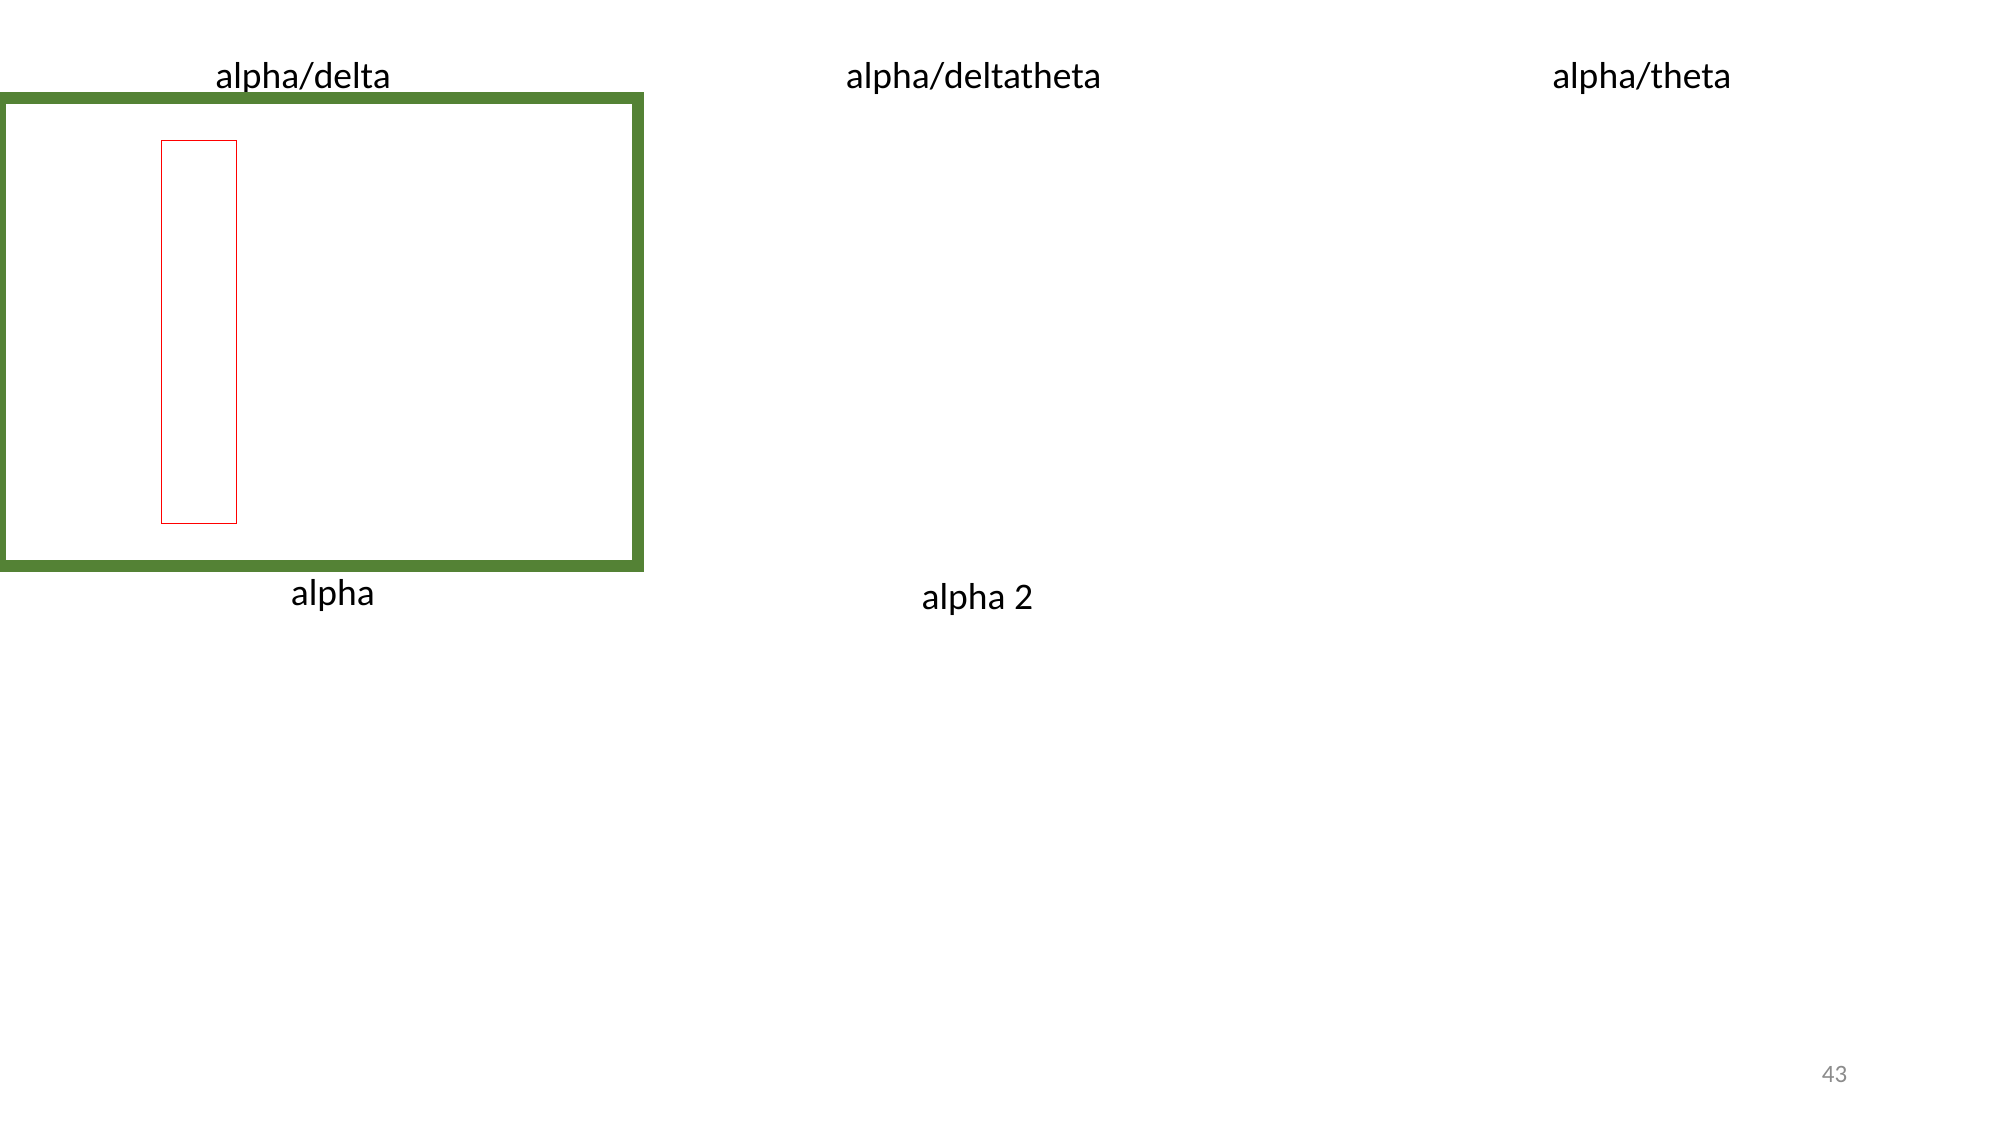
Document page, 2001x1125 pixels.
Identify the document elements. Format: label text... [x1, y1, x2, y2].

text_box alpha 2 [906, 564, 1136, 625]
text_box [0, 97, 639, 567]
slide_number 43 [1412, 1042, 1863, 1103]
text_box [160, 140, 237, 524]
text_box alpha/delta [200, 43, 430, 97]
text_box alpha [276, 567, 505, 621]
text_box alpha/theta [1537, 43, 1843, 103]
text_box alpha/deltatheta [831, 43, 1136, 103]
